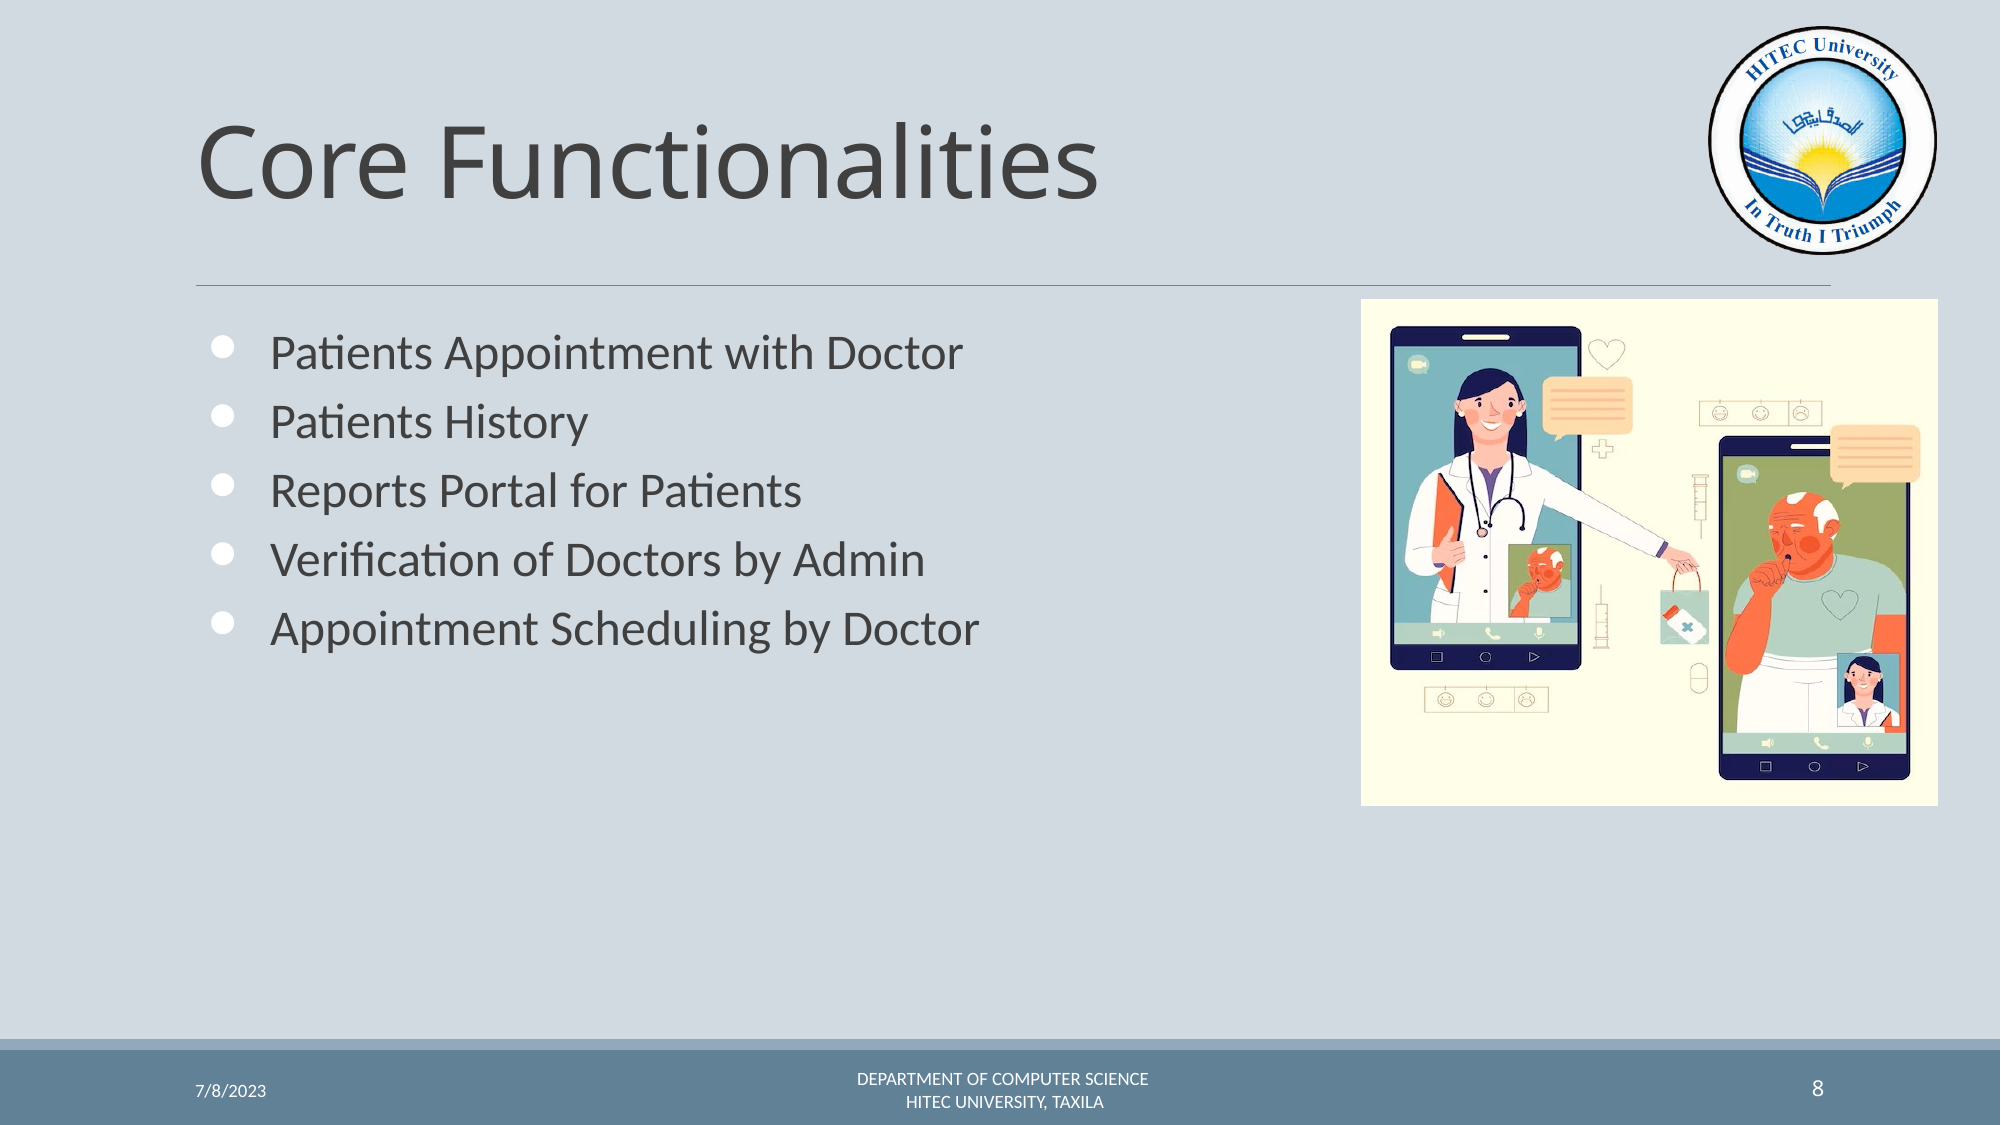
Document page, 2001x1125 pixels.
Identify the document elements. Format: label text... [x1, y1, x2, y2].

slide_number 8 [1624, 1059, 1840, 1120]
picture [1360, 298, 1938, 806]
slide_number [180, 1059, 586, 1120]
footer Department of Computer Science HITEC University, Taxila [667, 1059, 1343, 1120]
list Patients Appointment with Doctor Patients History Reports Portal for Patients Verification of Doctors by Admin Appointment Scheduling by Doctor [180, 302, 1830, 963]
picture [1706, 24, 1938, 256]
title Core Functionalities [180, 47, 1830, 285]
